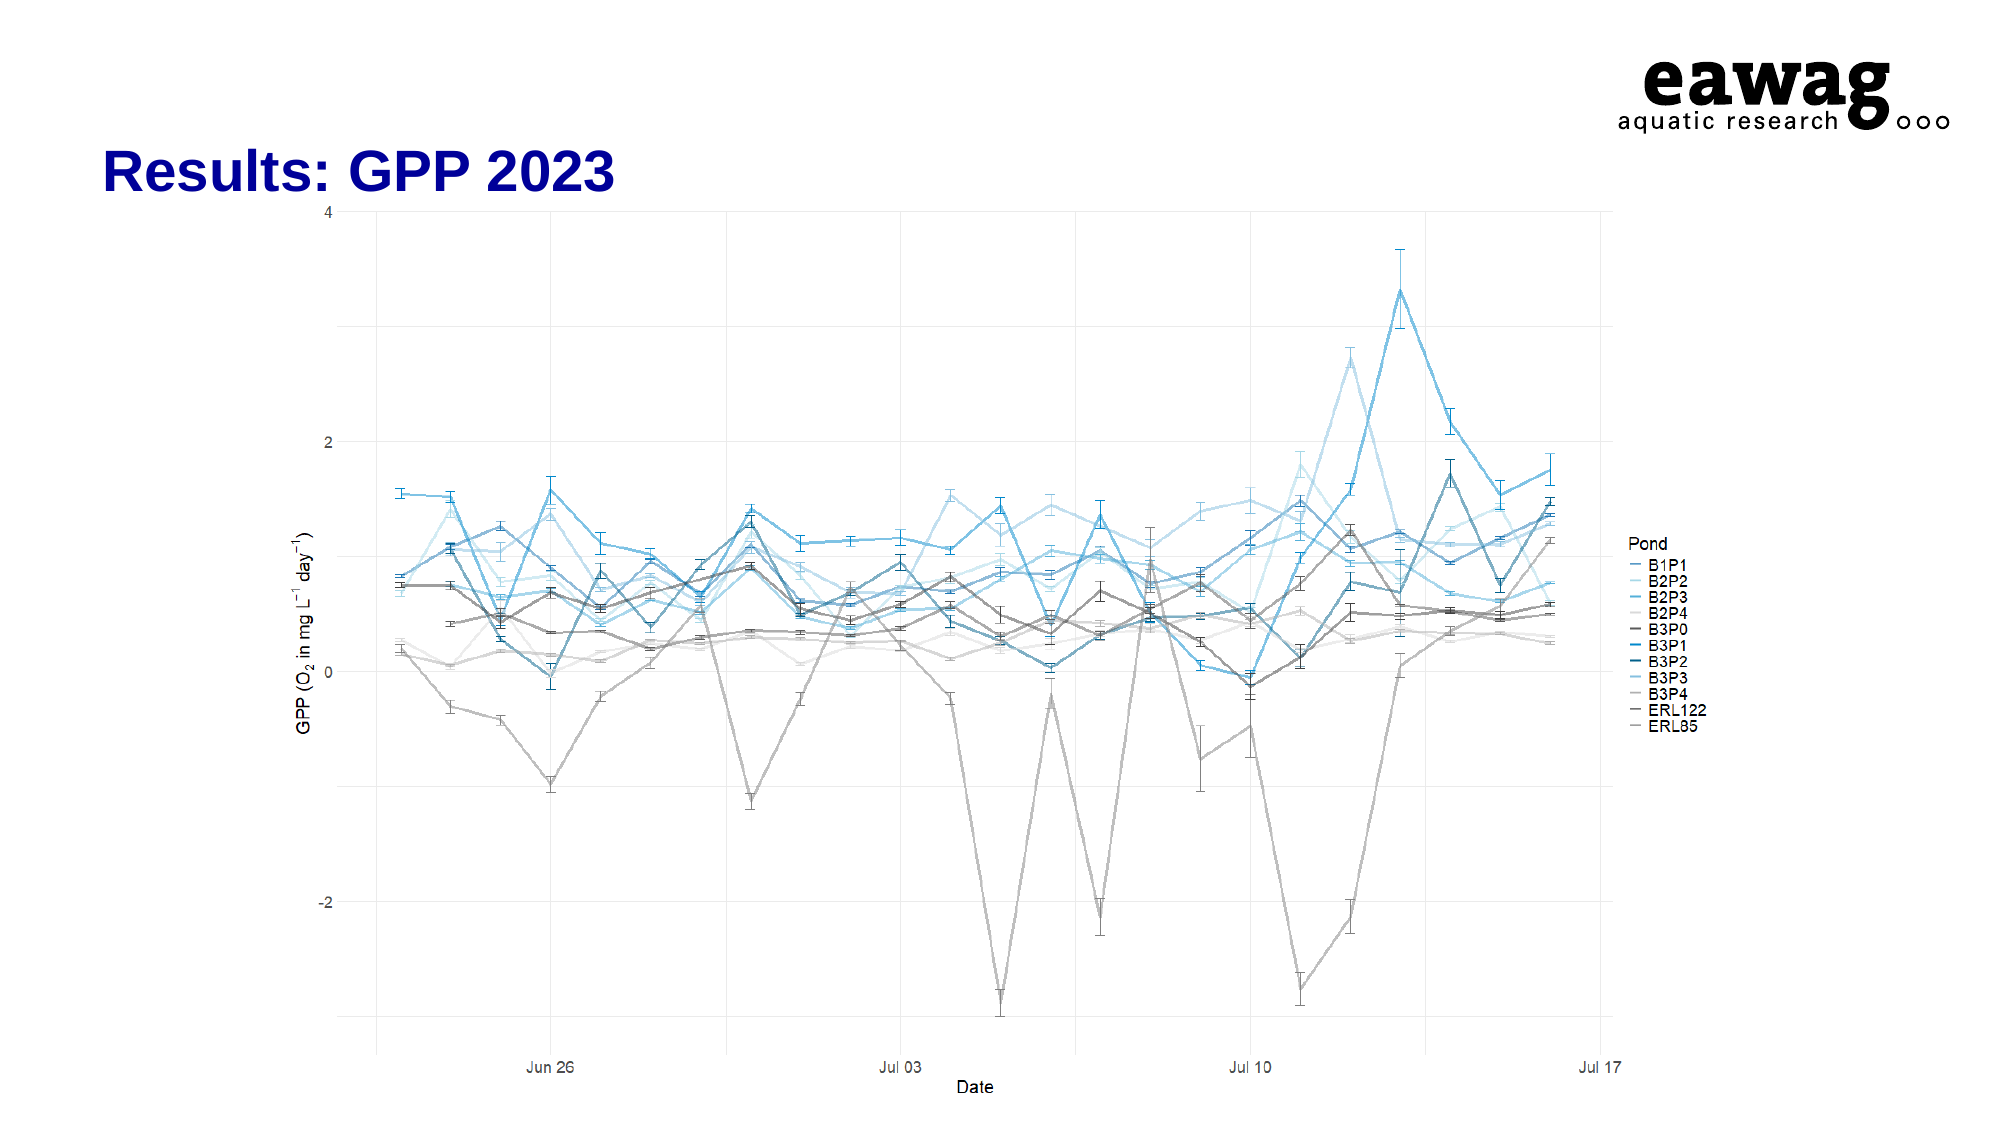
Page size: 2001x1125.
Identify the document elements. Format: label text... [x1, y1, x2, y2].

picture [284, 206, 1716, 1101]
title Results: GPP 2023 [102, 141, 1945, 207]
